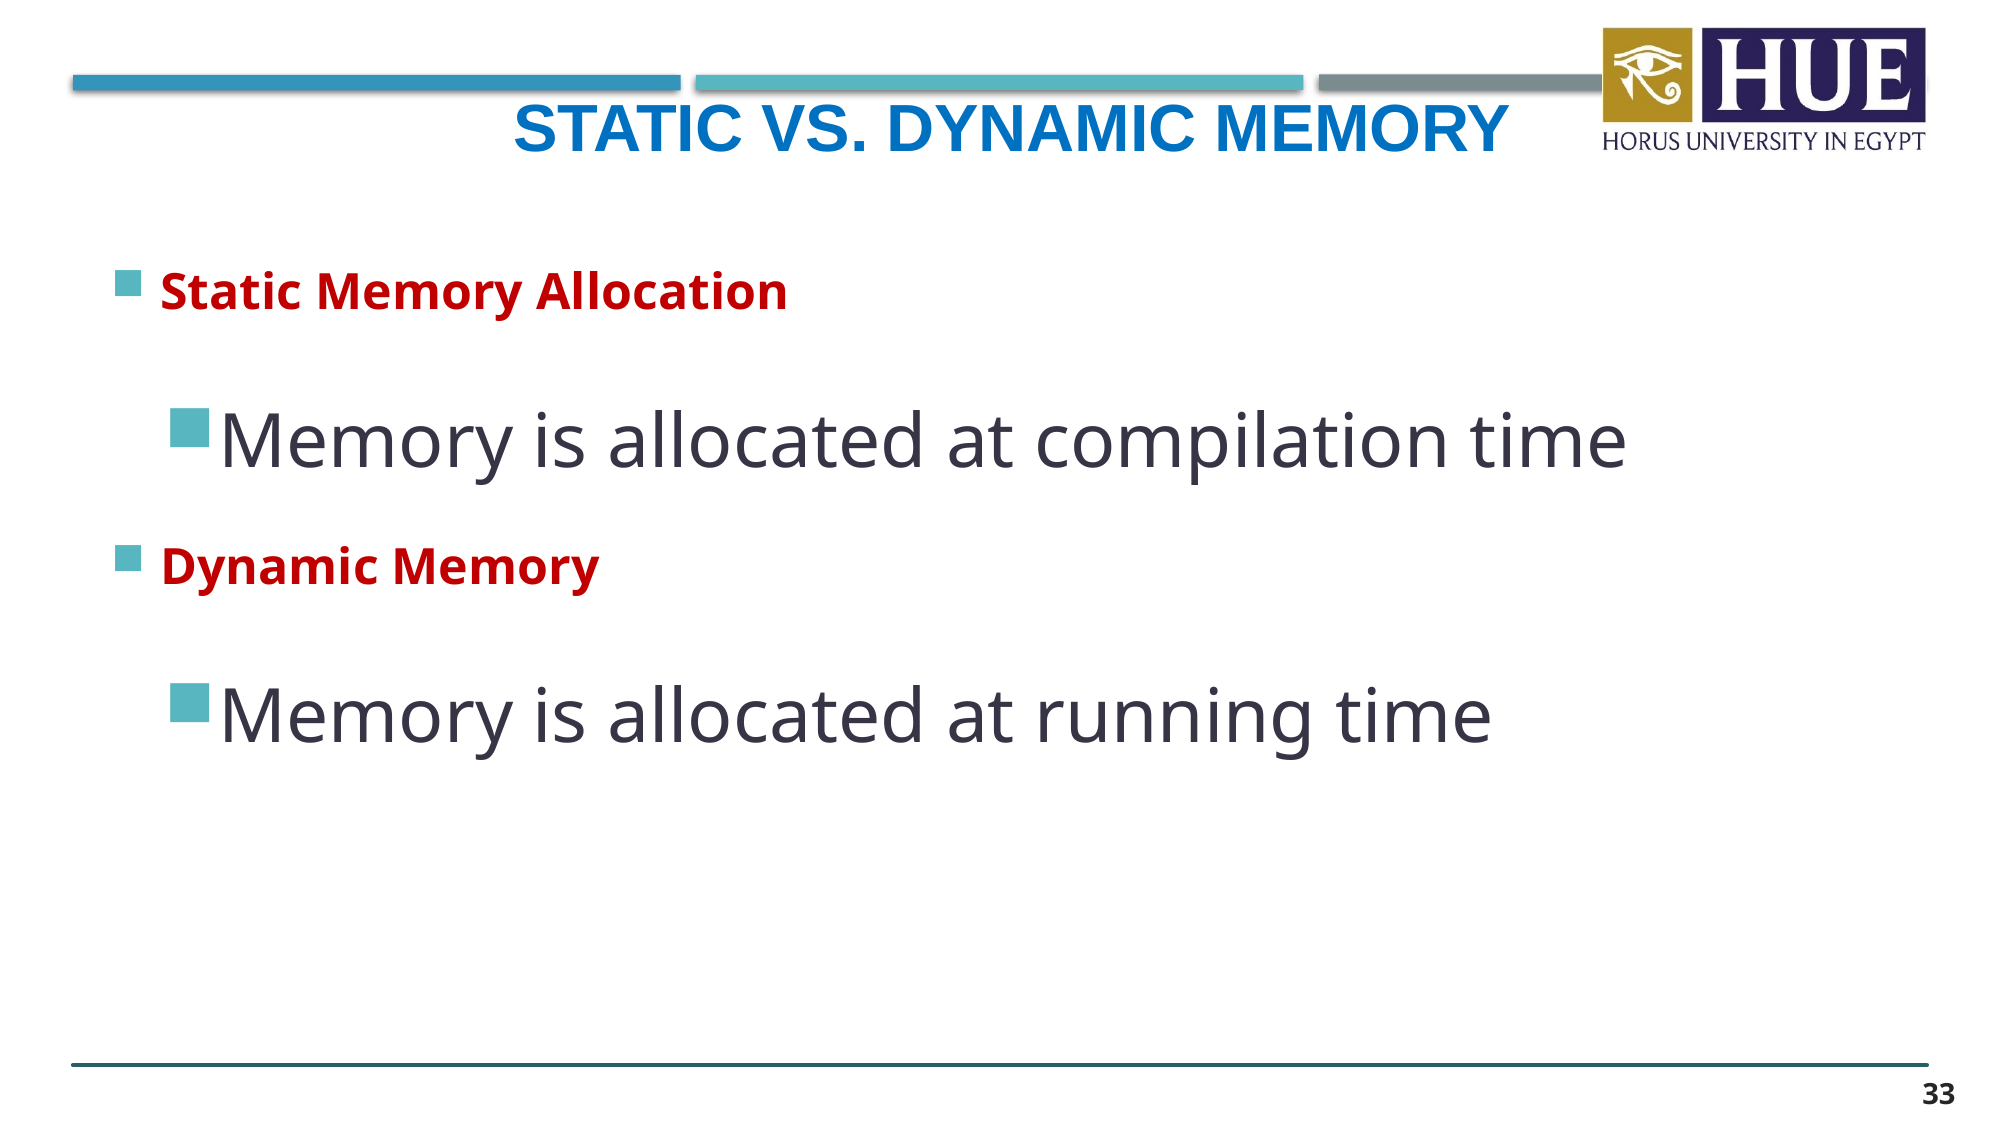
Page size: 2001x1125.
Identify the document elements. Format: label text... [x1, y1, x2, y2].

list Static Memory Allocation Memory is allocated at compilation time Dynamic Memory Memory is allocated at running time [95, 191, 1905, 796]
slide_number 33 [1882, 1065, 1971, 1125]
picture [1602, 27, 1927, 153]
title Static vs. Dynamic Memory [380, 87, 1646, 173]
